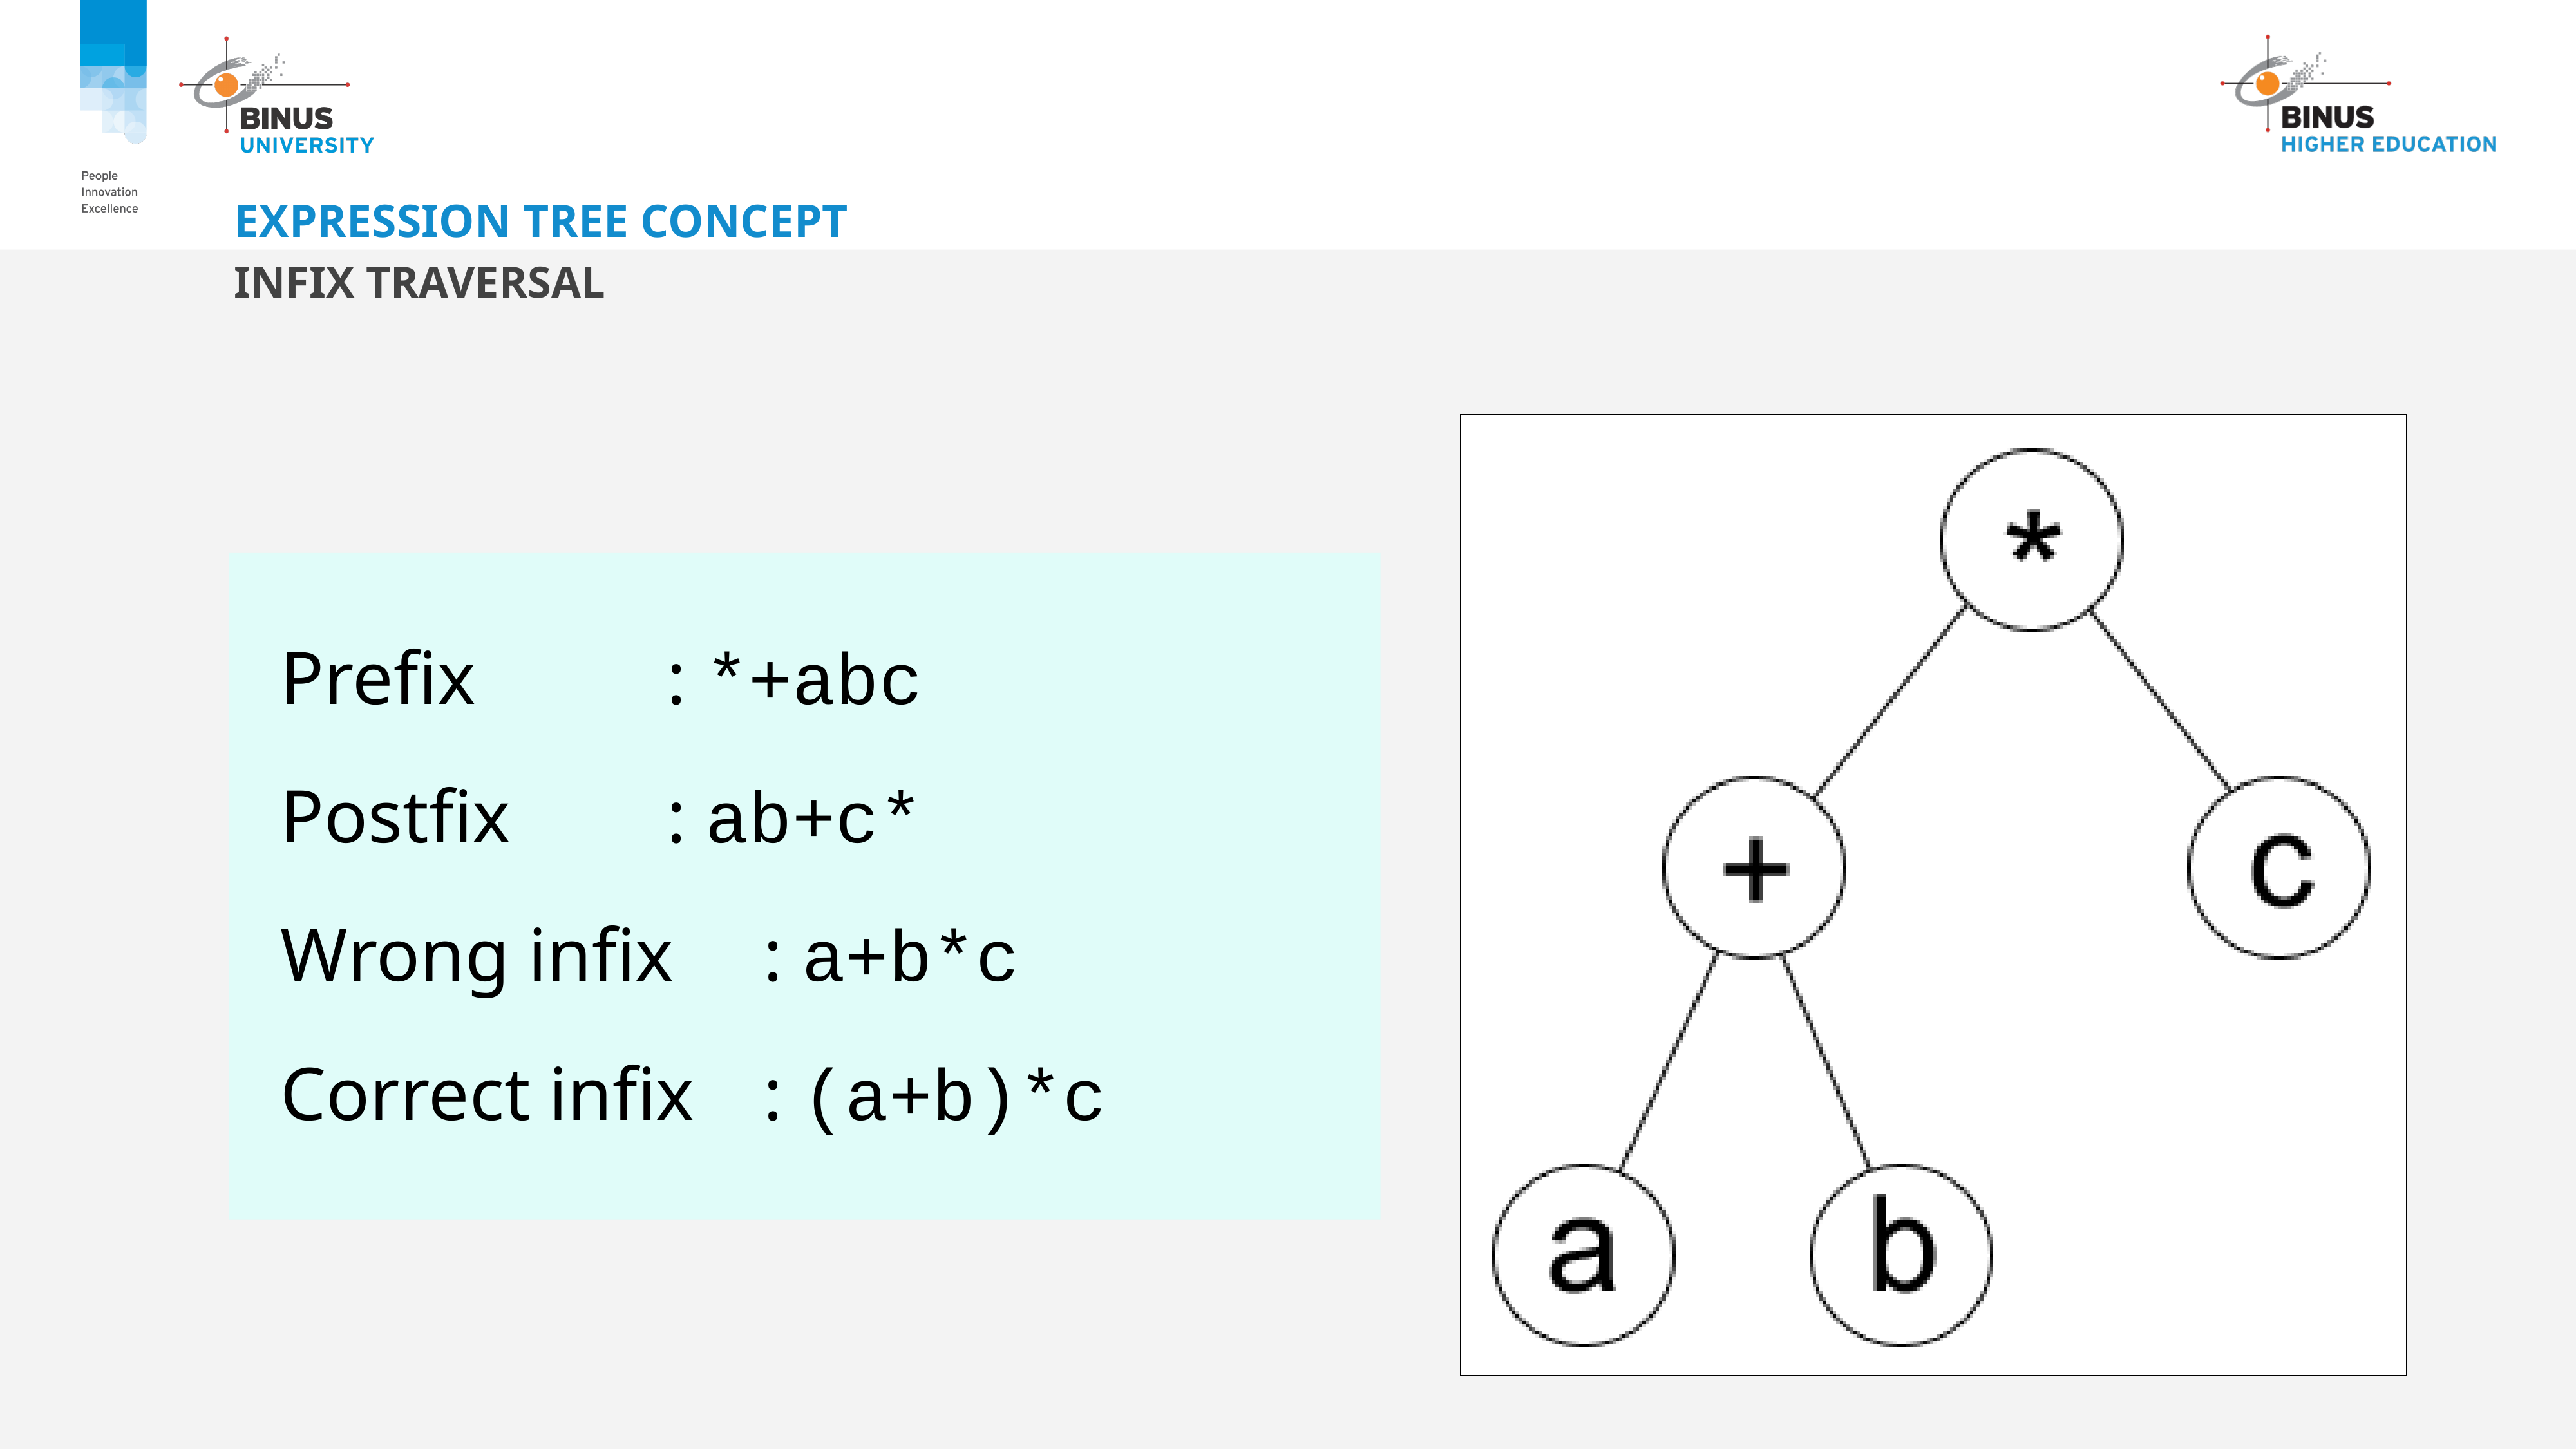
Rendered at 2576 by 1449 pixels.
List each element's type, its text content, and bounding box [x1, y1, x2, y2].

text_box Prefix : *+abc Postfix : ab+c* Wrong infix : a+b*c Correct infix : (a+b)*c [229, 552, 1381, 1220]
list INfix Traversal [228, 255, 1262, 341]
picture [174, 25, 374, 161]
picture [81, 146, 146, 213]
picture [2199, 0, 2496, 156]
picture [1461, 415, 2407, 1375]
picture [80, 66, 147, 144]
title Expression Tree Concept [228, 197, 1784, 252]
